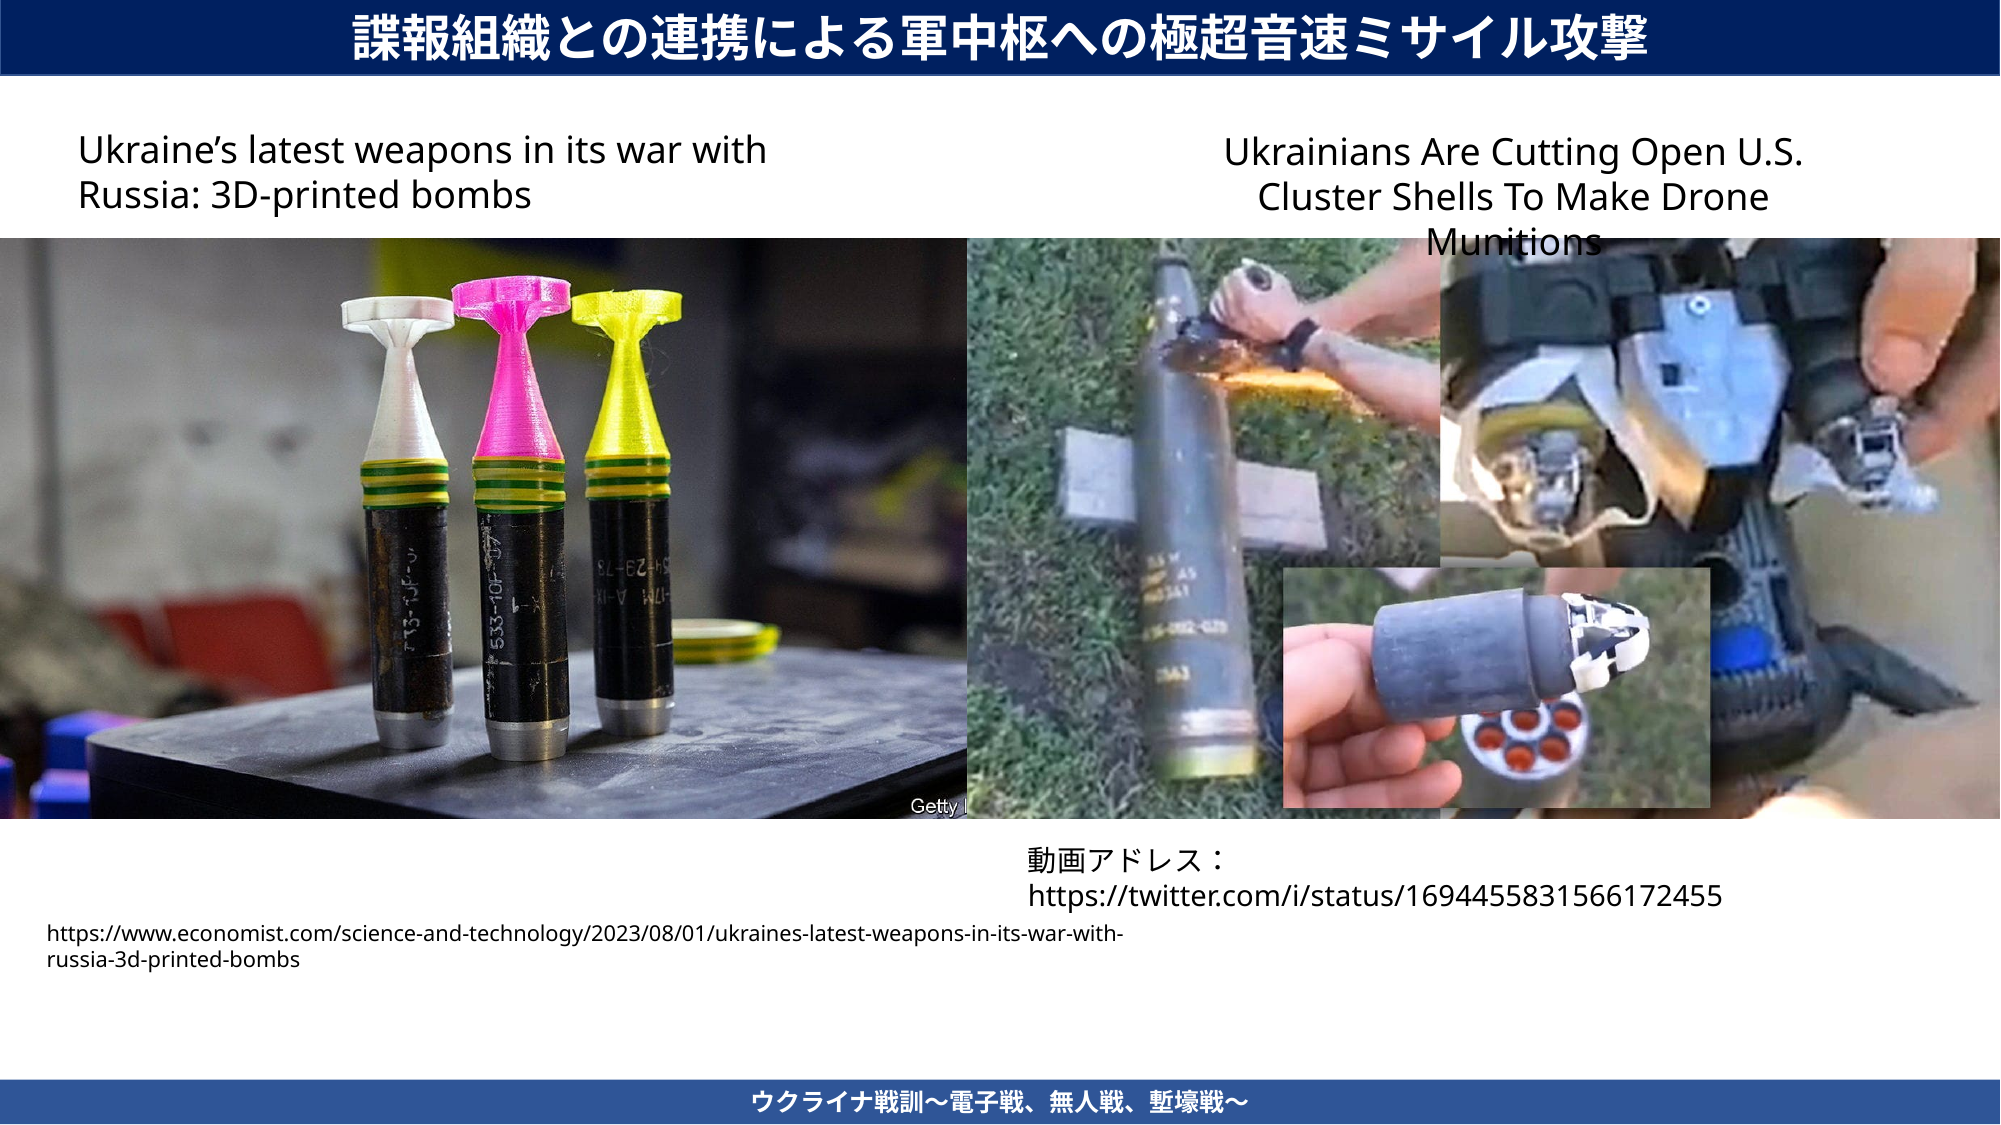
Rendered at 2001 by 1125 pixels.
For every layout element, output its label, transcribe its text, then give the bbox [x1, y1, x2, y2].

text_box https://www.economist.com/science-and-technology/2023/08/01/ukraines-latest-weapons-in-its-war-with-russia-3d-printed-bombs [31, 912, 1161, 980]
text_box Ukraine’s latest weapons in its war with Russia: 3D-printed bombs [63, 118, 876, 224]
text_box ウクライナ戦訓～電子戦、無人戦、塹壕戦～ [0, 1079, 2000, 1125]
text_box Ukrainians Are Cutting Open U.S. Cluster Shells To Make Drone Munitions [1149, 120, 1879, 238]
picture [0, 238, 2000, 819]
text_box 諜報組織との連携による軍中枢への極超音速ミサイル攻撃 [0, 0, 2000, 76]
text_box 動画アドレス： https://twitter.com/i/status/1694455831566172455 [1013, 835, 2000, 920]
